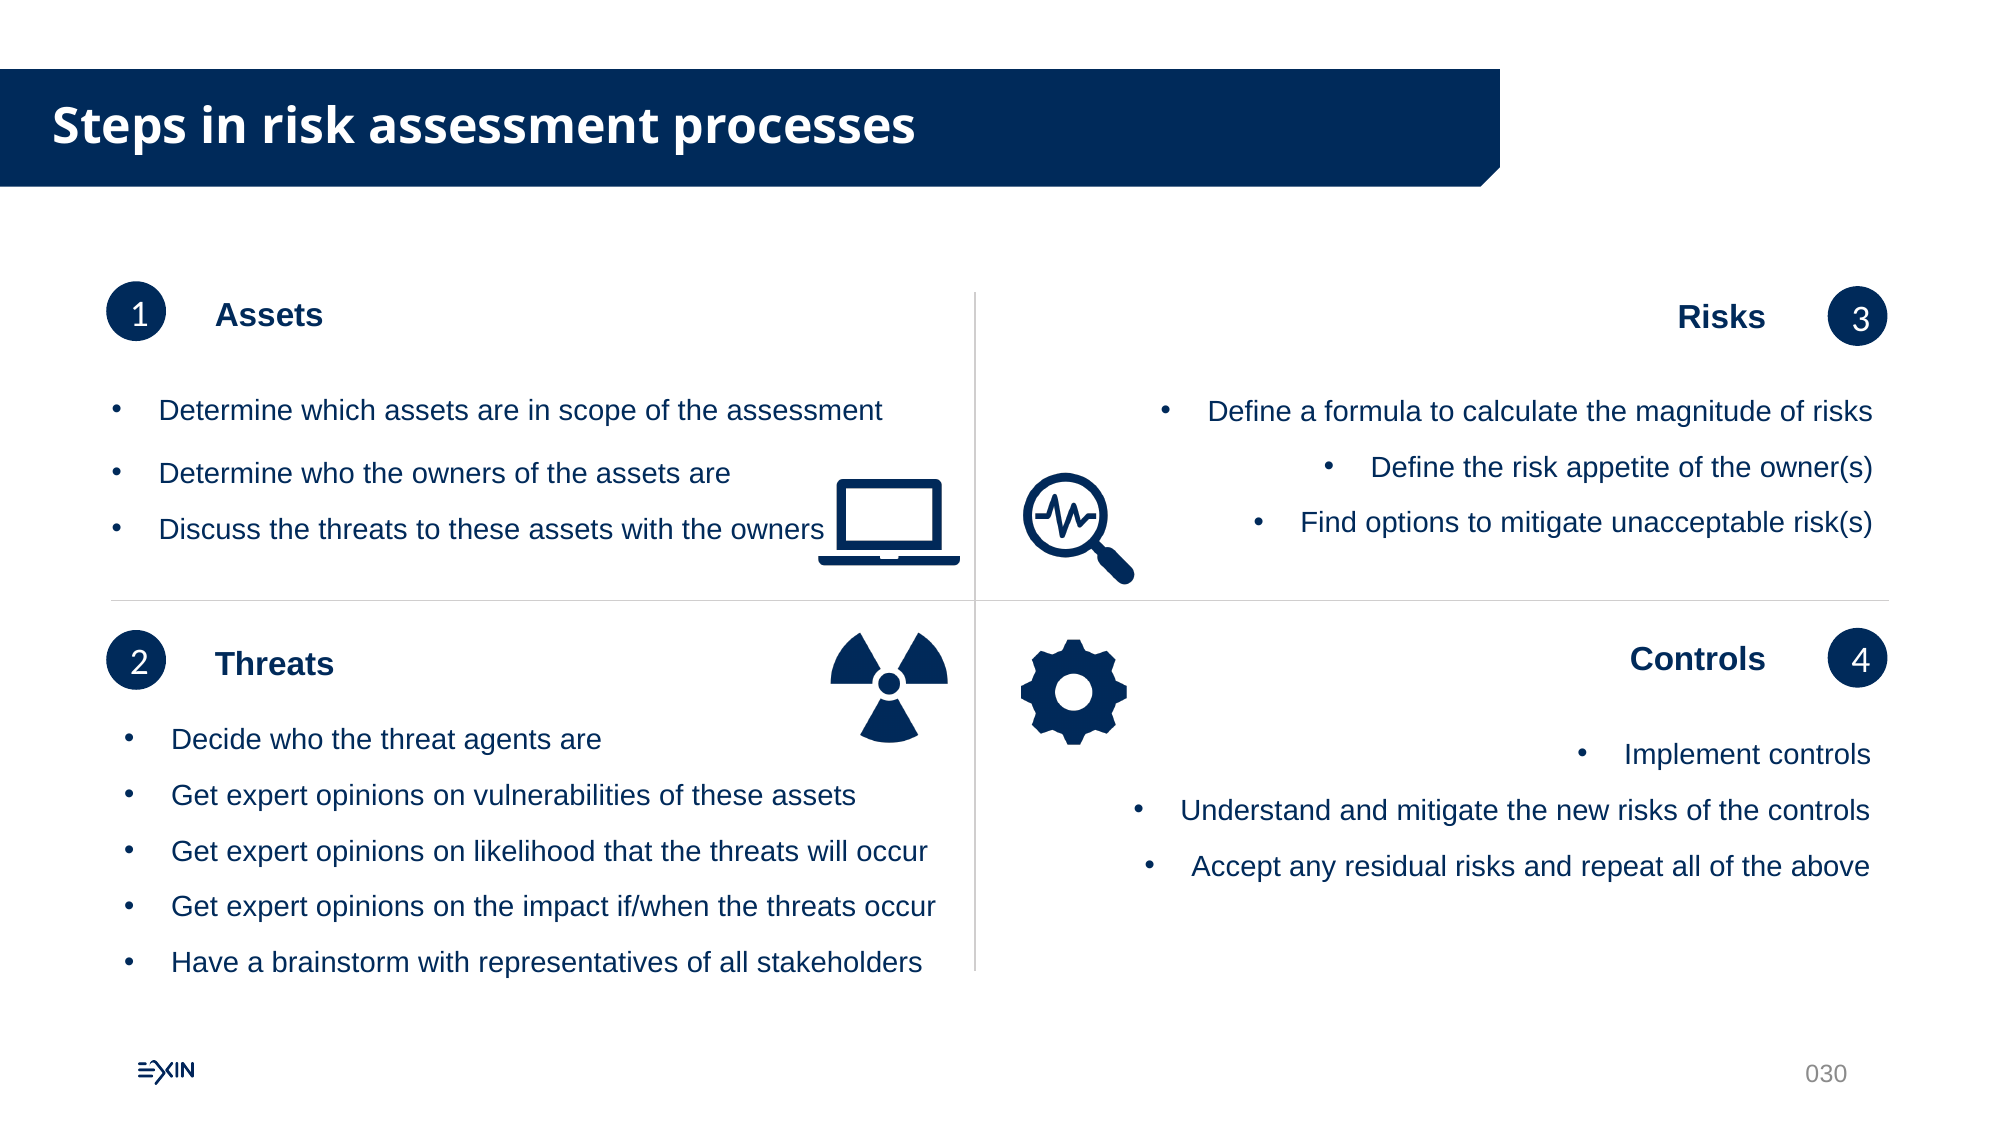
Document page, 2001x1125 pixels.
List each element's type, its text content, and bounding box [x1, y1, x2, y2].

picture [815, 613, 963, 762]
picture [138, 1060, 194, 1085]
text_box Decide who the threat agents are Get expert opinions on vulnerabilities of these assets Get expert opinions on likelihood that the threats will occur Get expert opinions on the impact if/when the threats occur Have a brainstorm with representatives of all stakeholders [109, 719, 963, 986]
text_box Determine which assets are in scope of the assessment Determine who the owners of the assets are Discuss the threats to these assets with the owners [96, 390, 900, 553]
picture [999, 618, 1148, 766]
picture [1012, 461, 1147, 596]
picture [815, 448, 963, 596]
text_box 1 [105, 280, 168, 343]
text_box Implement controls Understand and mitigate the new risks of the controls Accept any residual risks and repeat all of the above [1012, 735, 1887, 890]
text_box Controls [1577, 630, 1781, 685]
text_box 2 [105, 628, 168, 691]
slide_number 030 [1412, 1042, 1863, 1103]
text_box 3 [1826, 285, 1889, 347]
text_box [0, 68, 1501, 188]
text_box Threats [200, 634, 404, 689]
text_box Steps in risk assessment processes [37, 68, 1463, 186]
text_box Risks [1577, 288, 1781, 343]
text_box Assets [200, 285, 404, 341]
text_box Define a formula to calculate the magnitude of risks Define the risk appetite of the owner(s) Find options to mitigate unacceptable risk(s) [1145, 391, 1889, 546]
text_box 4 [1826, 626, 1889, 689]
